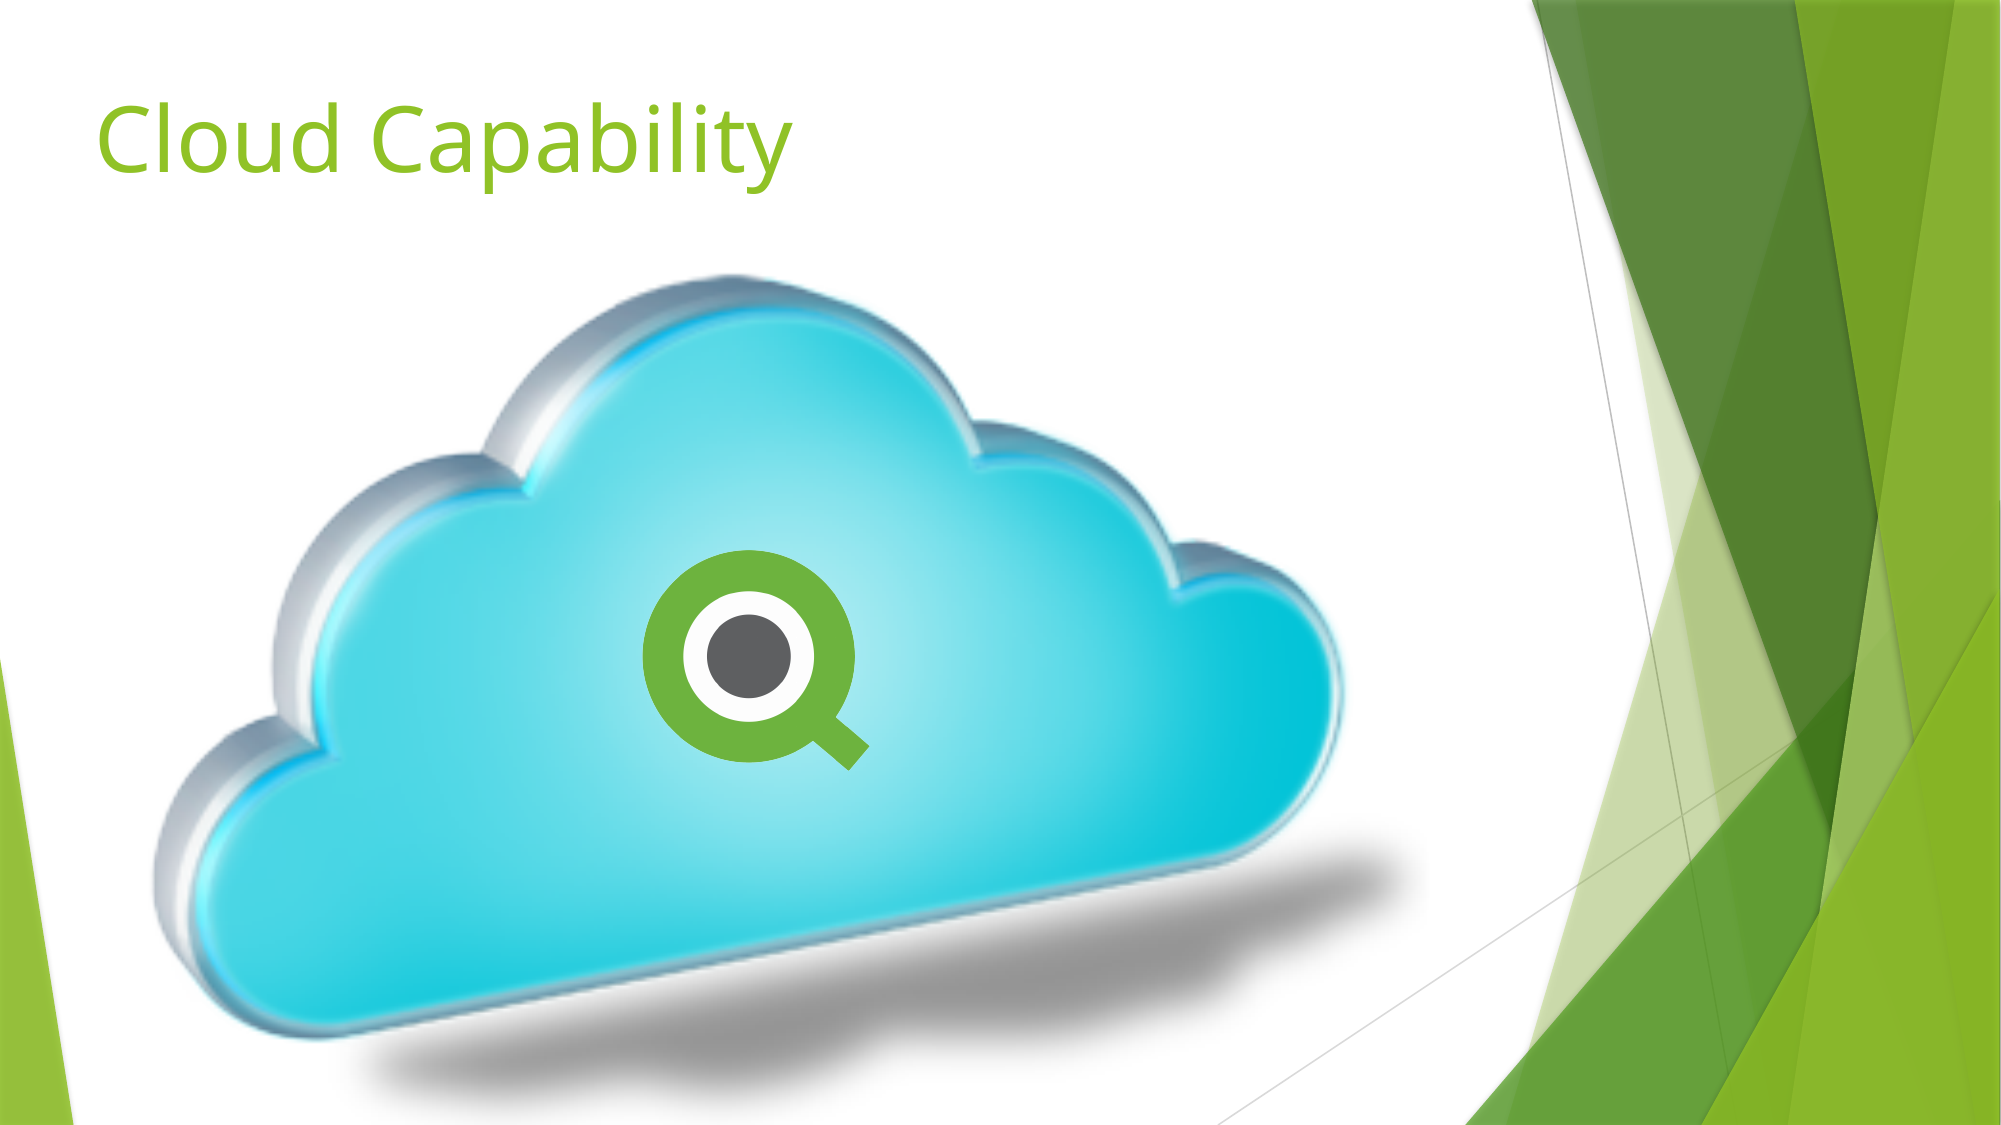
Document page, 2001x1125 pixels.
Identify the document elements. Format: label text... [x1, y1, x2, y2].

text_box Cloud Capability [79, 73, 925, 199]
picture [104, 147, 1451, 1125]
